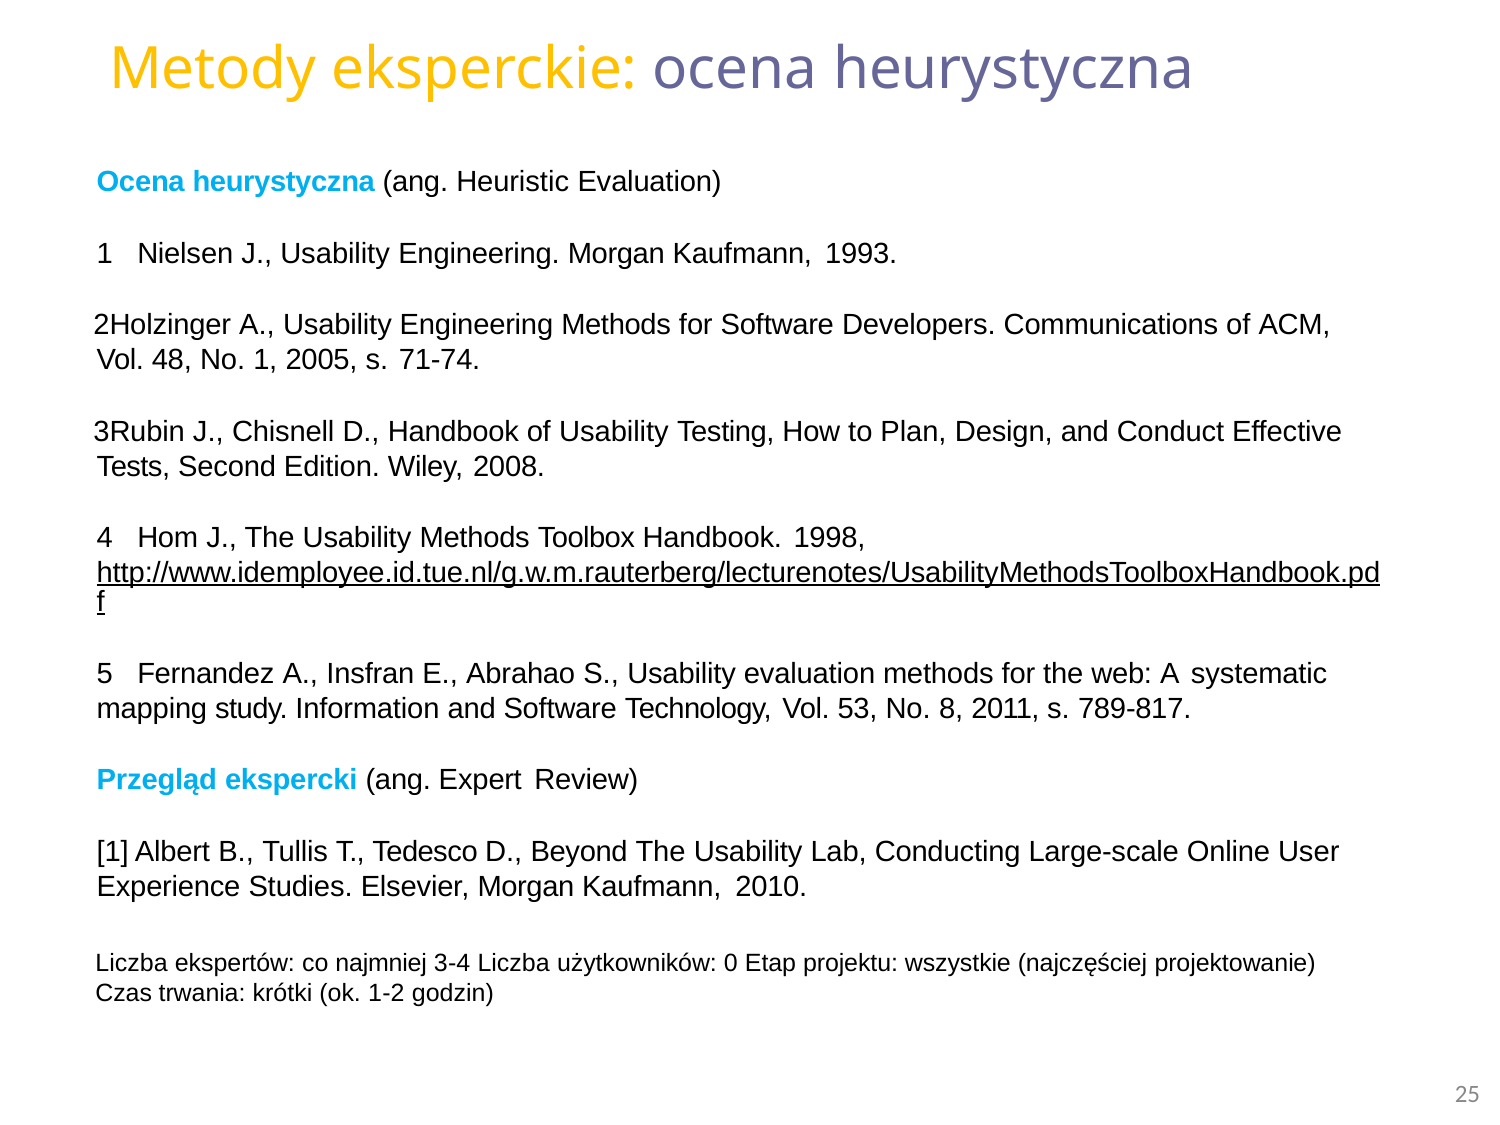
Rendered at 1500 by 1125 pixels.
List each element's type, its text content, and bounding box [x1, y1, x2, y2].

title Metody eksperckie: ocena heurystyczna [107, 28, 1395, 160]
slide_number 25 [1448, 1081, 1486, 1125]
text_box Ocena heurystyczna (ang. Heuristic Evaluation) Nielsen J., Usability Engineering. Morgan Kaufmann, 1993. Holzinger A., Usability Engineering Methods for Software Developers. Communications of ACM, Vol. 48, No. 1, 2005, s. 71-74. Rubin J., Chisnell D., Handbook of Usability Testing, How to Plan, Design, and Conduct Effective Tests, Second Edition. Wiley, 2008. Hom J., The Usability Methods Toolbox Handbook. 1998, http://www.idemployee.id.tue.nl/g.w.m.rauterberg/lecturenotes/UsabilityMethodsToolboxHandbook.pdf Fernandez A., Insfran E., Abrahao S., Usability evaluation methods for the web: A systematic mapping study. Information and Software Technology, Vol. 53, No. 8, 2011, s. 789-817. Przegląd ekspercki (ang. Expert Review) [1] Albert B., Tullis T., Tedesco D., Beyond The Usability Lab, Conducting Large-scale Online User Experience Studies. Elsevier, Morgan Kaufmann, 2010. Liczba ekspertów: co najmniej 3-4 Liczba użytkowników: 0 Etap projektu: wszystkie (najczęściej projektowanie) Czas trwania: krótki (ok. 1-2 godzin) [93, 160, 1401, 977]
